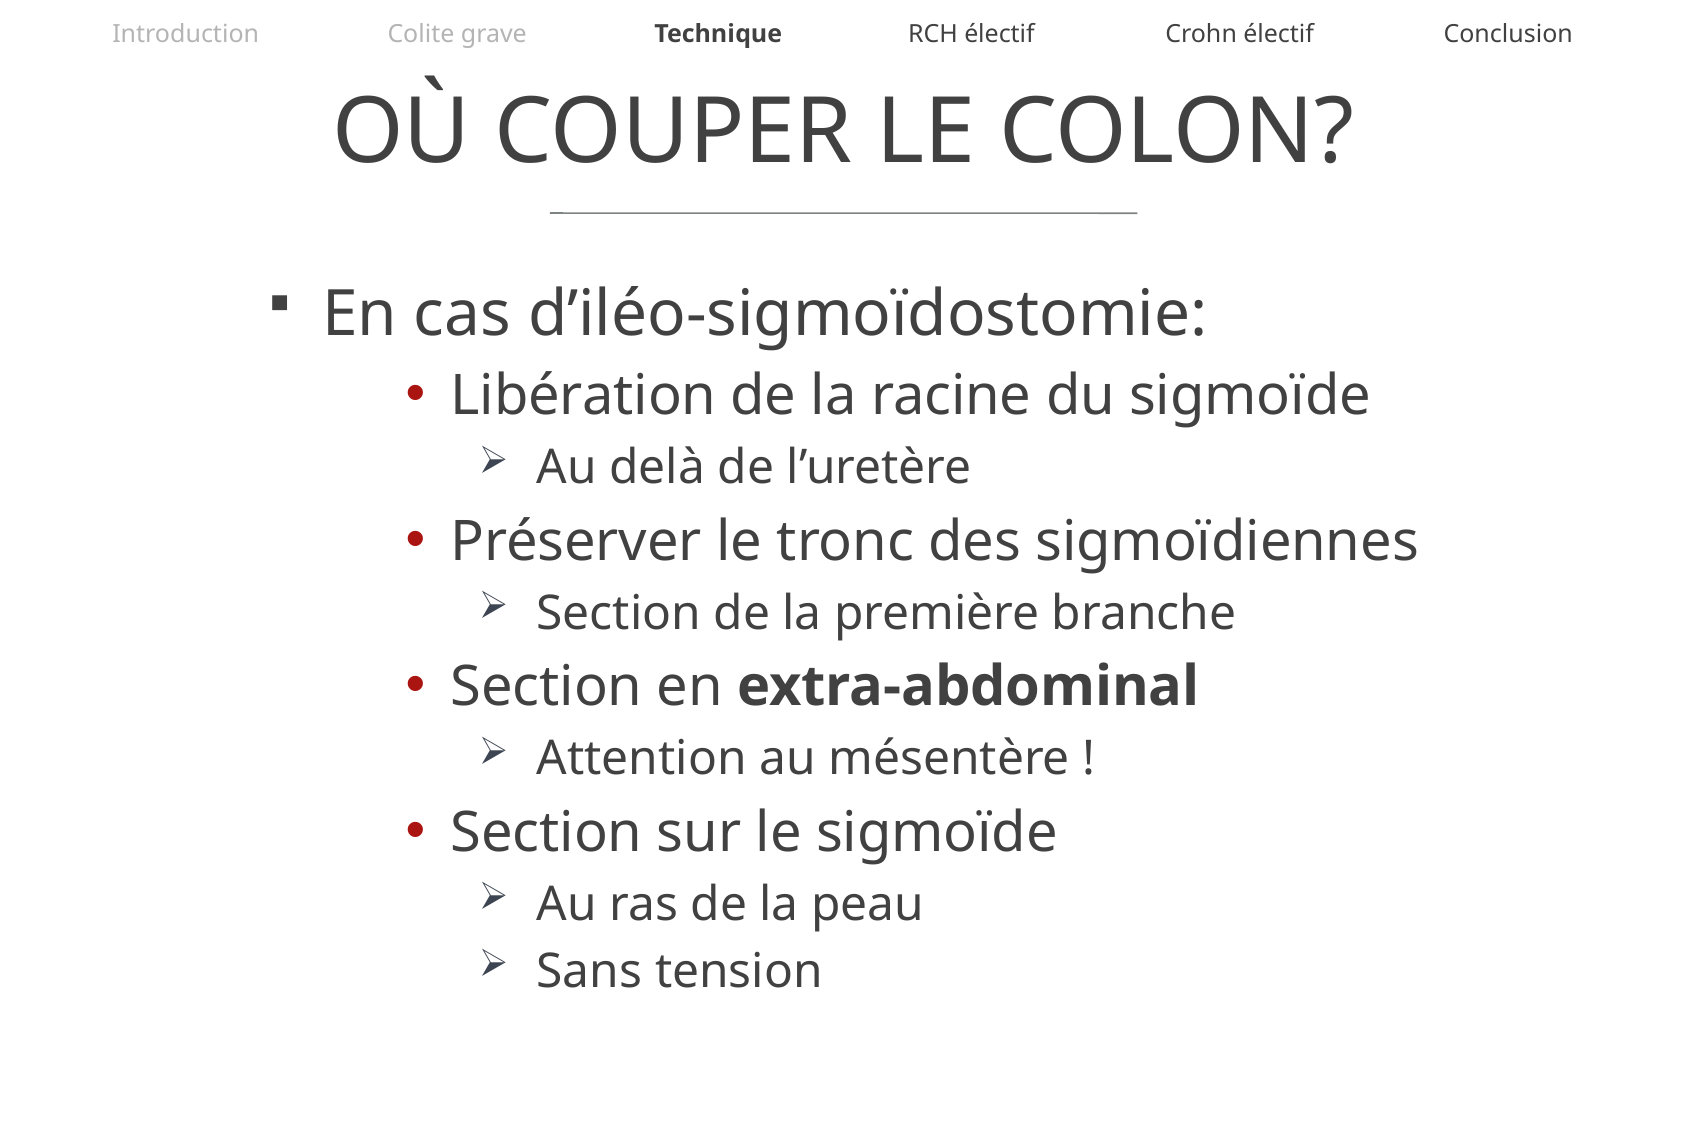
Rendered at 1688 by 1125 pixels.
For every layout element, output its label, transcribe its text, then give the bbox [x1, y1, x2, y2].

list En cas d’iléo-sigmoïdostomie: Libération de la racine du sigmoïde Au delà de l’uretère Préserver le tronc des sigmoïdiennes Section de la première branche Section en extra-abdominal Attention au mésentère ! Section sur le sigmoïde Au ras de la peau Sans tension [84, 262, 1604, 1006]
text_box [95, 9, 1592, 56]
title Où COUPER LE COLON? [84, 32, 1604, 220]
